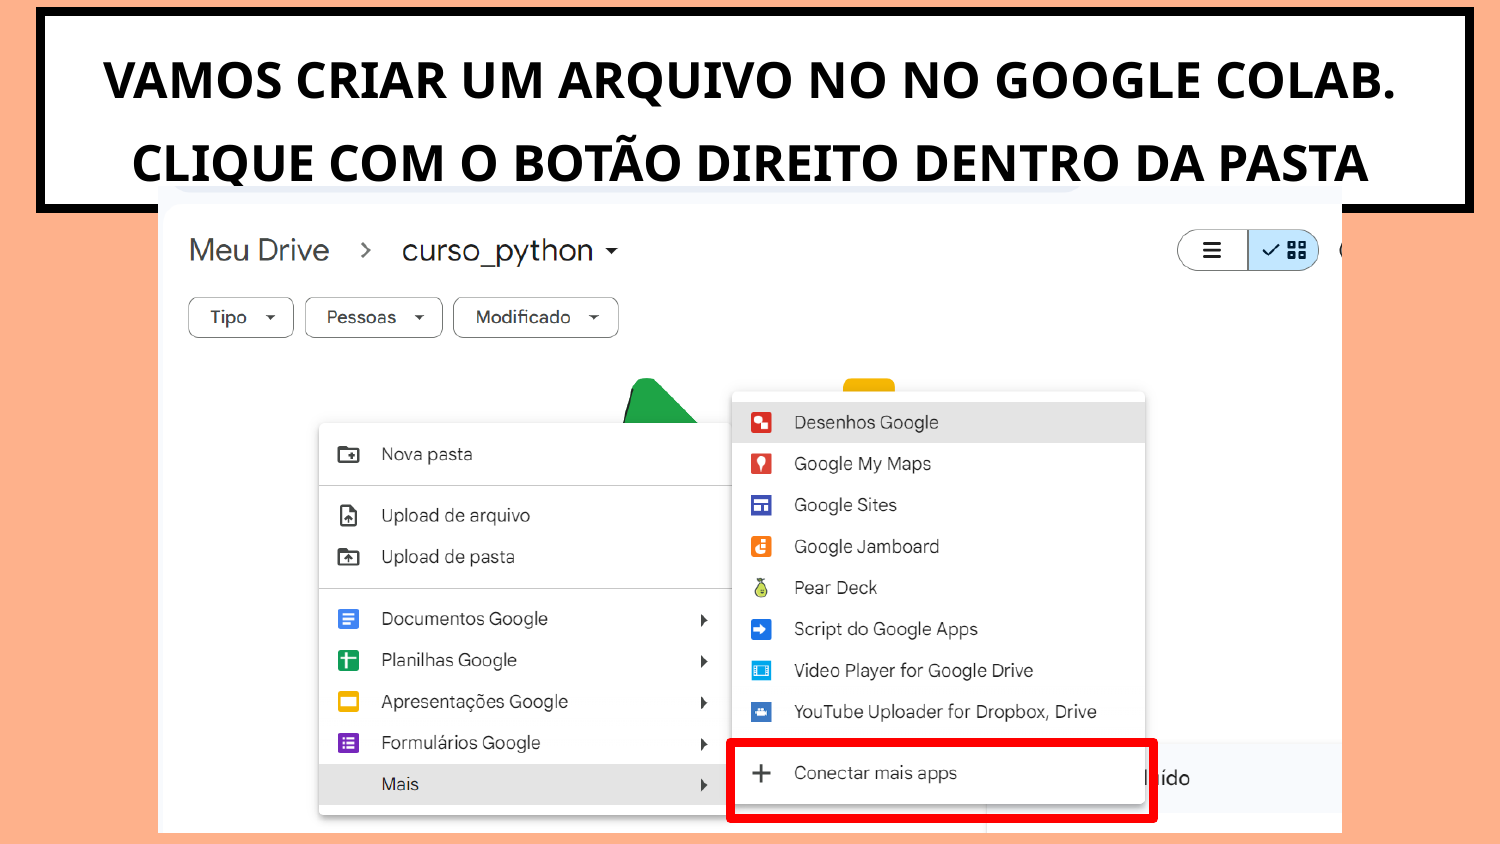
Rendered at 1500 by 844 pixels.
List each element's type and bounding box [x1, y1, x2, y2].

text_box [40, 0, 1470, 209]
picture [157, 186, 1343, 833]
